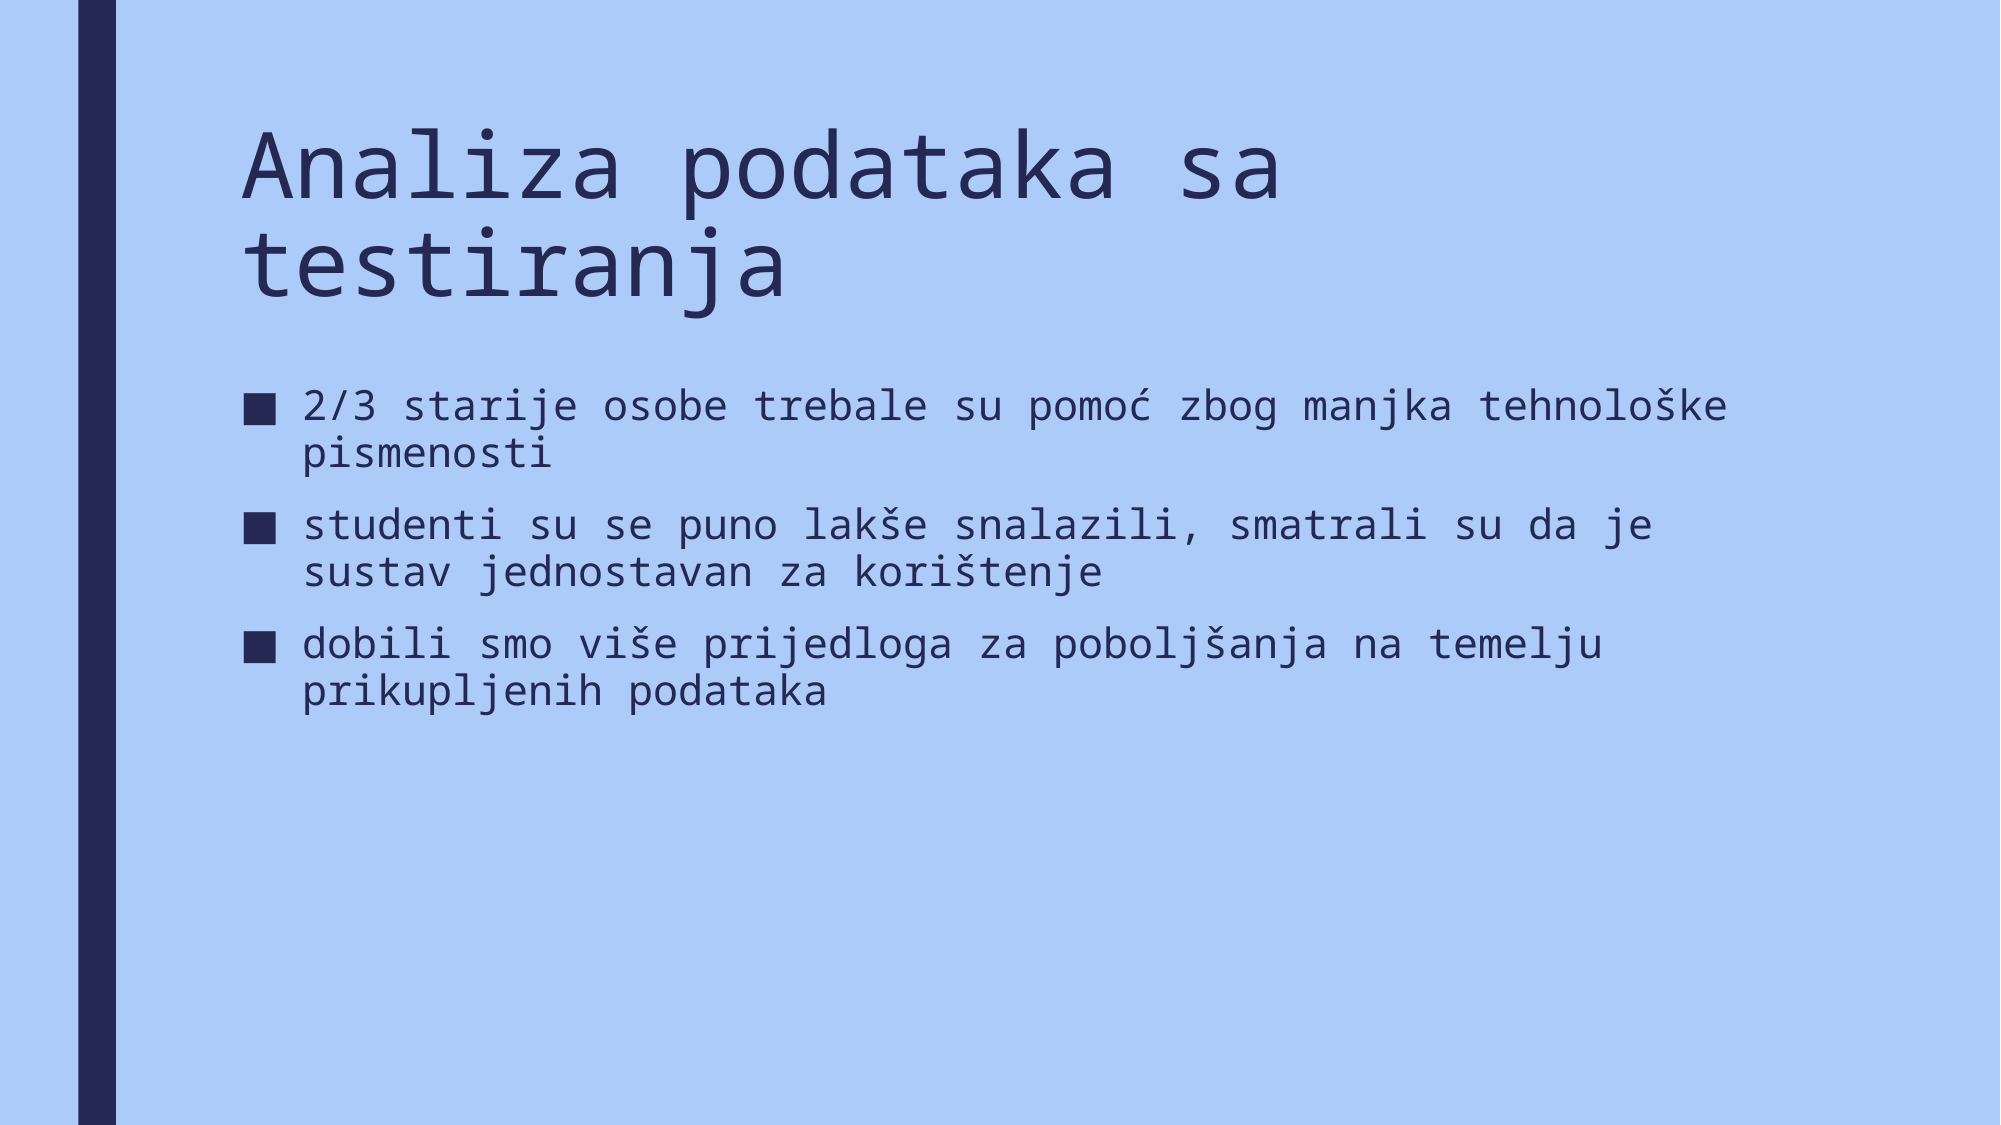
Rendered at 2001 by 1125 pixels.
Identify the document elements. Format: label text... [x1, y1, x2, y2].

list 2/3 starije osobe trebale su pomoć zbog manjka tehnološke pismenosti studenti su se puno lakše snalazili, smatrali su da je sustav jednostavan za korištenje dobili smo više prijedloga za poboljšanja na temelju prikupljenih podataka [225, 375, 1800, 963]
title Analiza podataka sa testiranja [225, 112, 1800, 357]
